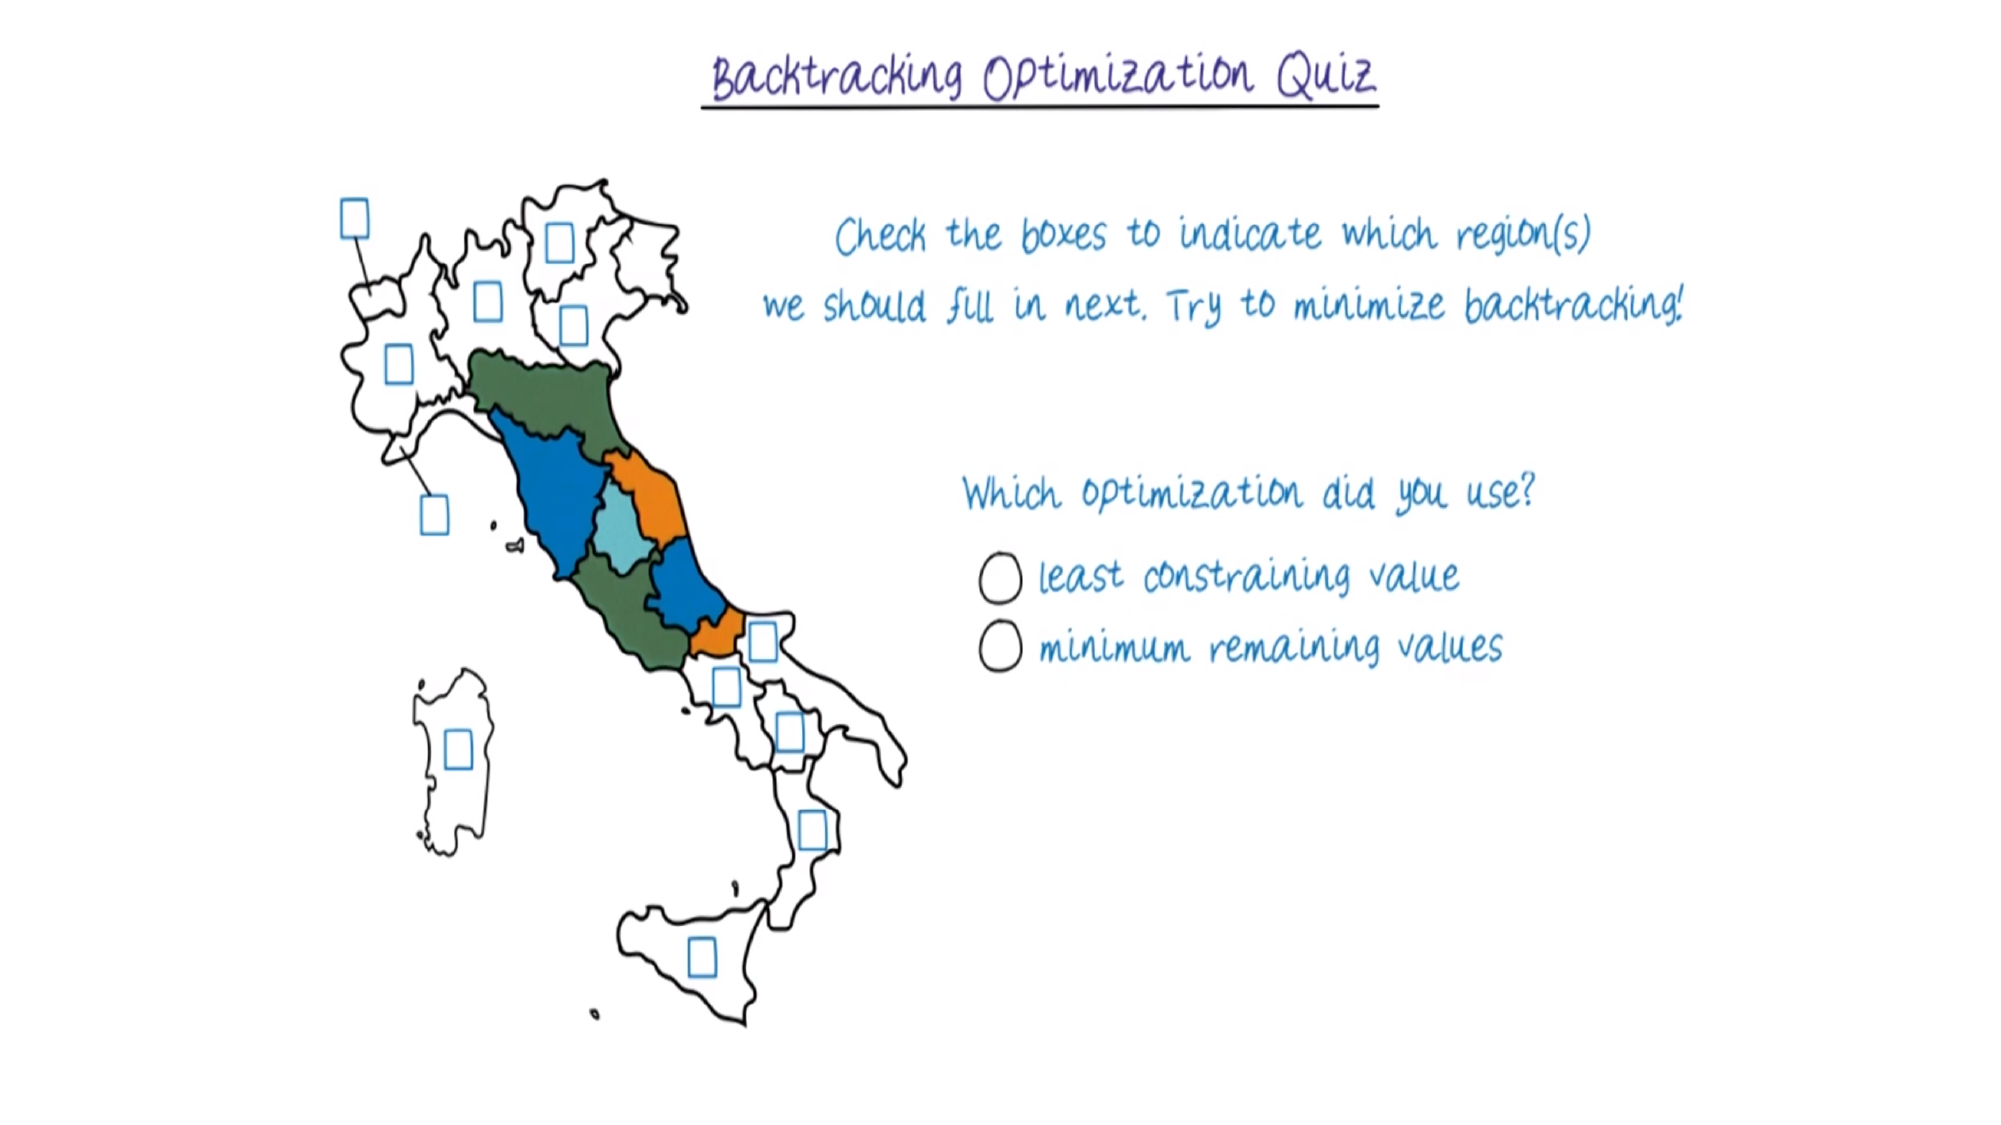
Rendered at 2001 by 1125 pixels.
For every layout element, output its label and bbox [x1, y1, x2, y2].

picture [267, 30, 1739, 1083]
